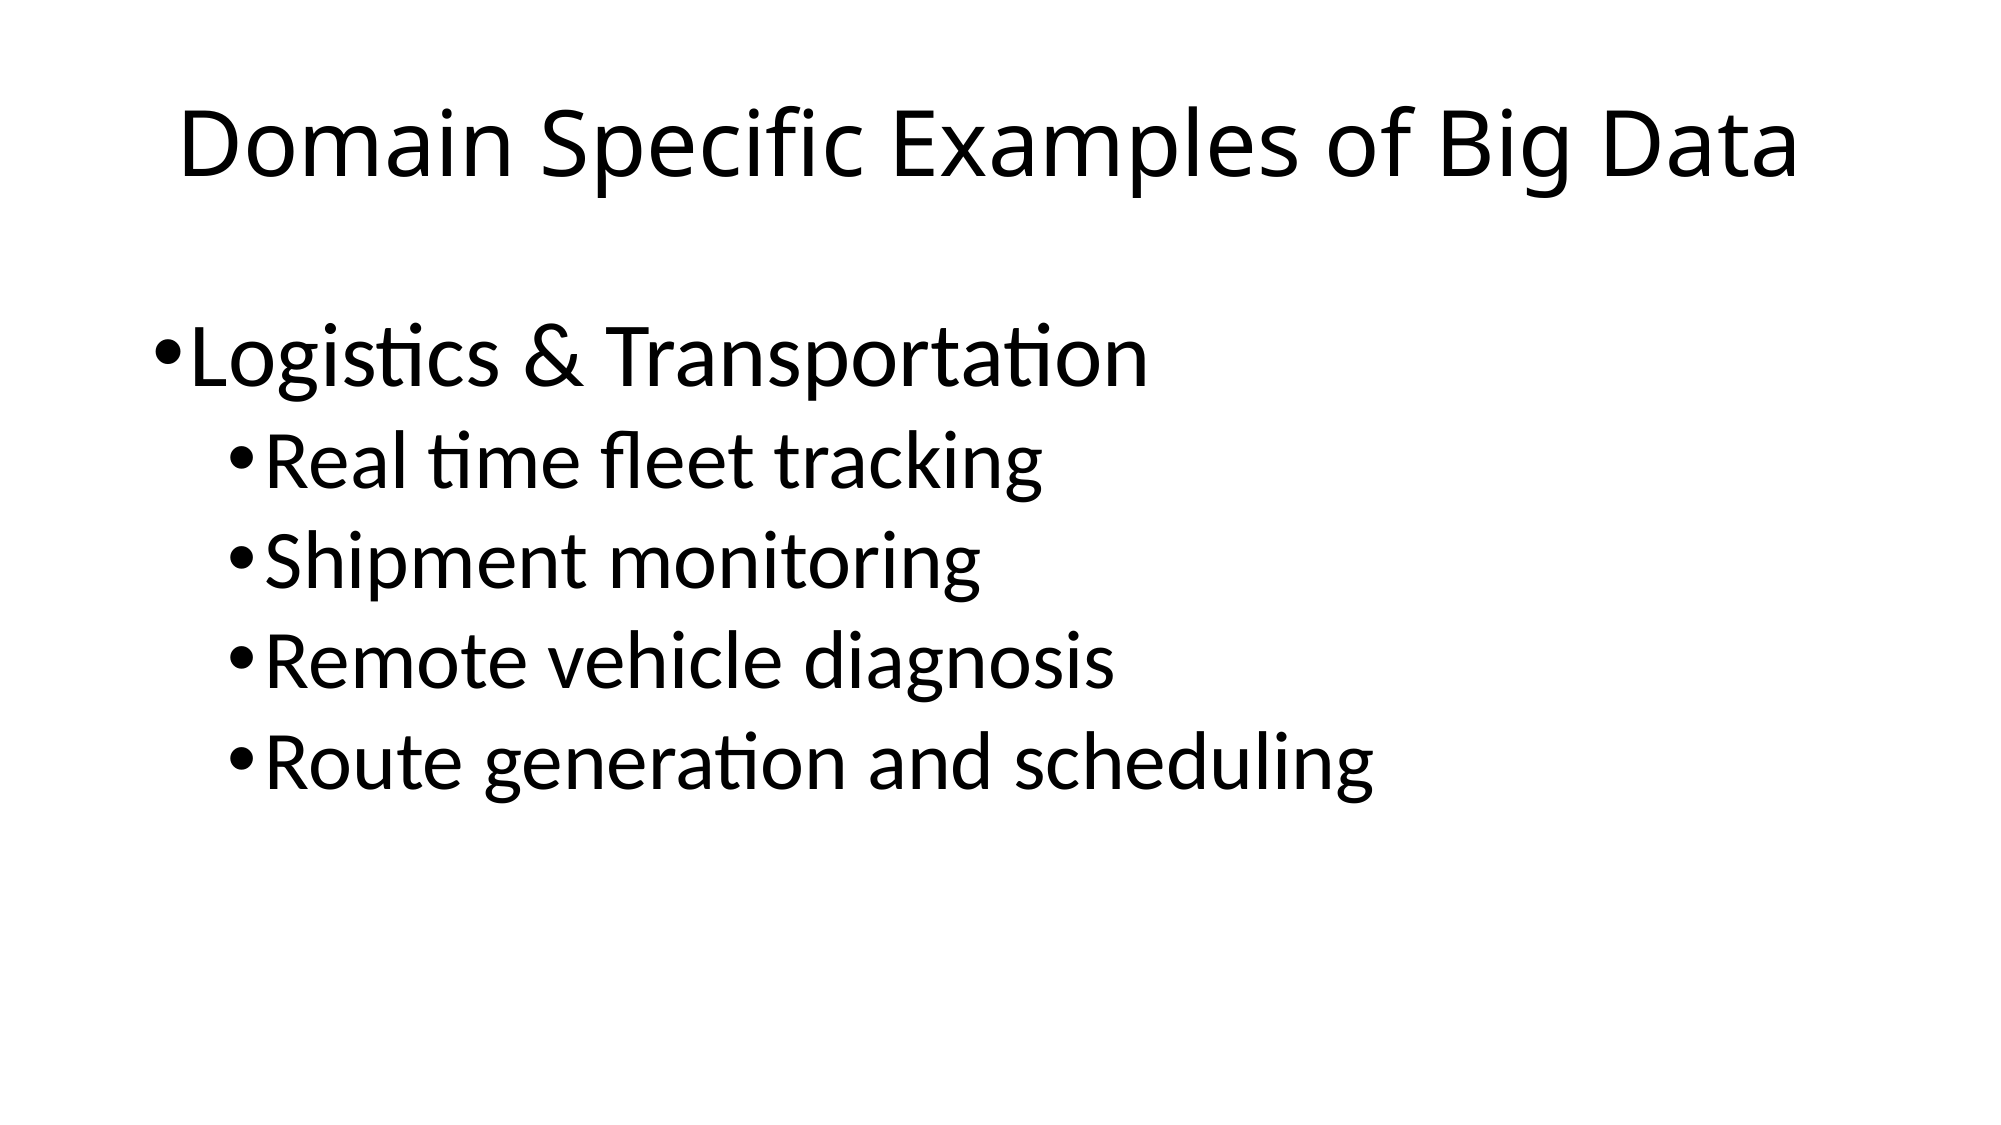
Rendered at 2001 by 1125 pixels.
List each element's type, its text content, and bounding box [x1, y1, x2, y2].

title Domain Speciﬁc Examples of Big Data [137, 59, 1863, 233]
list Logistics & Transportation Real time fleet tracking Shipment monitoring Remote vehicle diagnosis Route generation and scheduling [137, 299, 1863, 1064]
